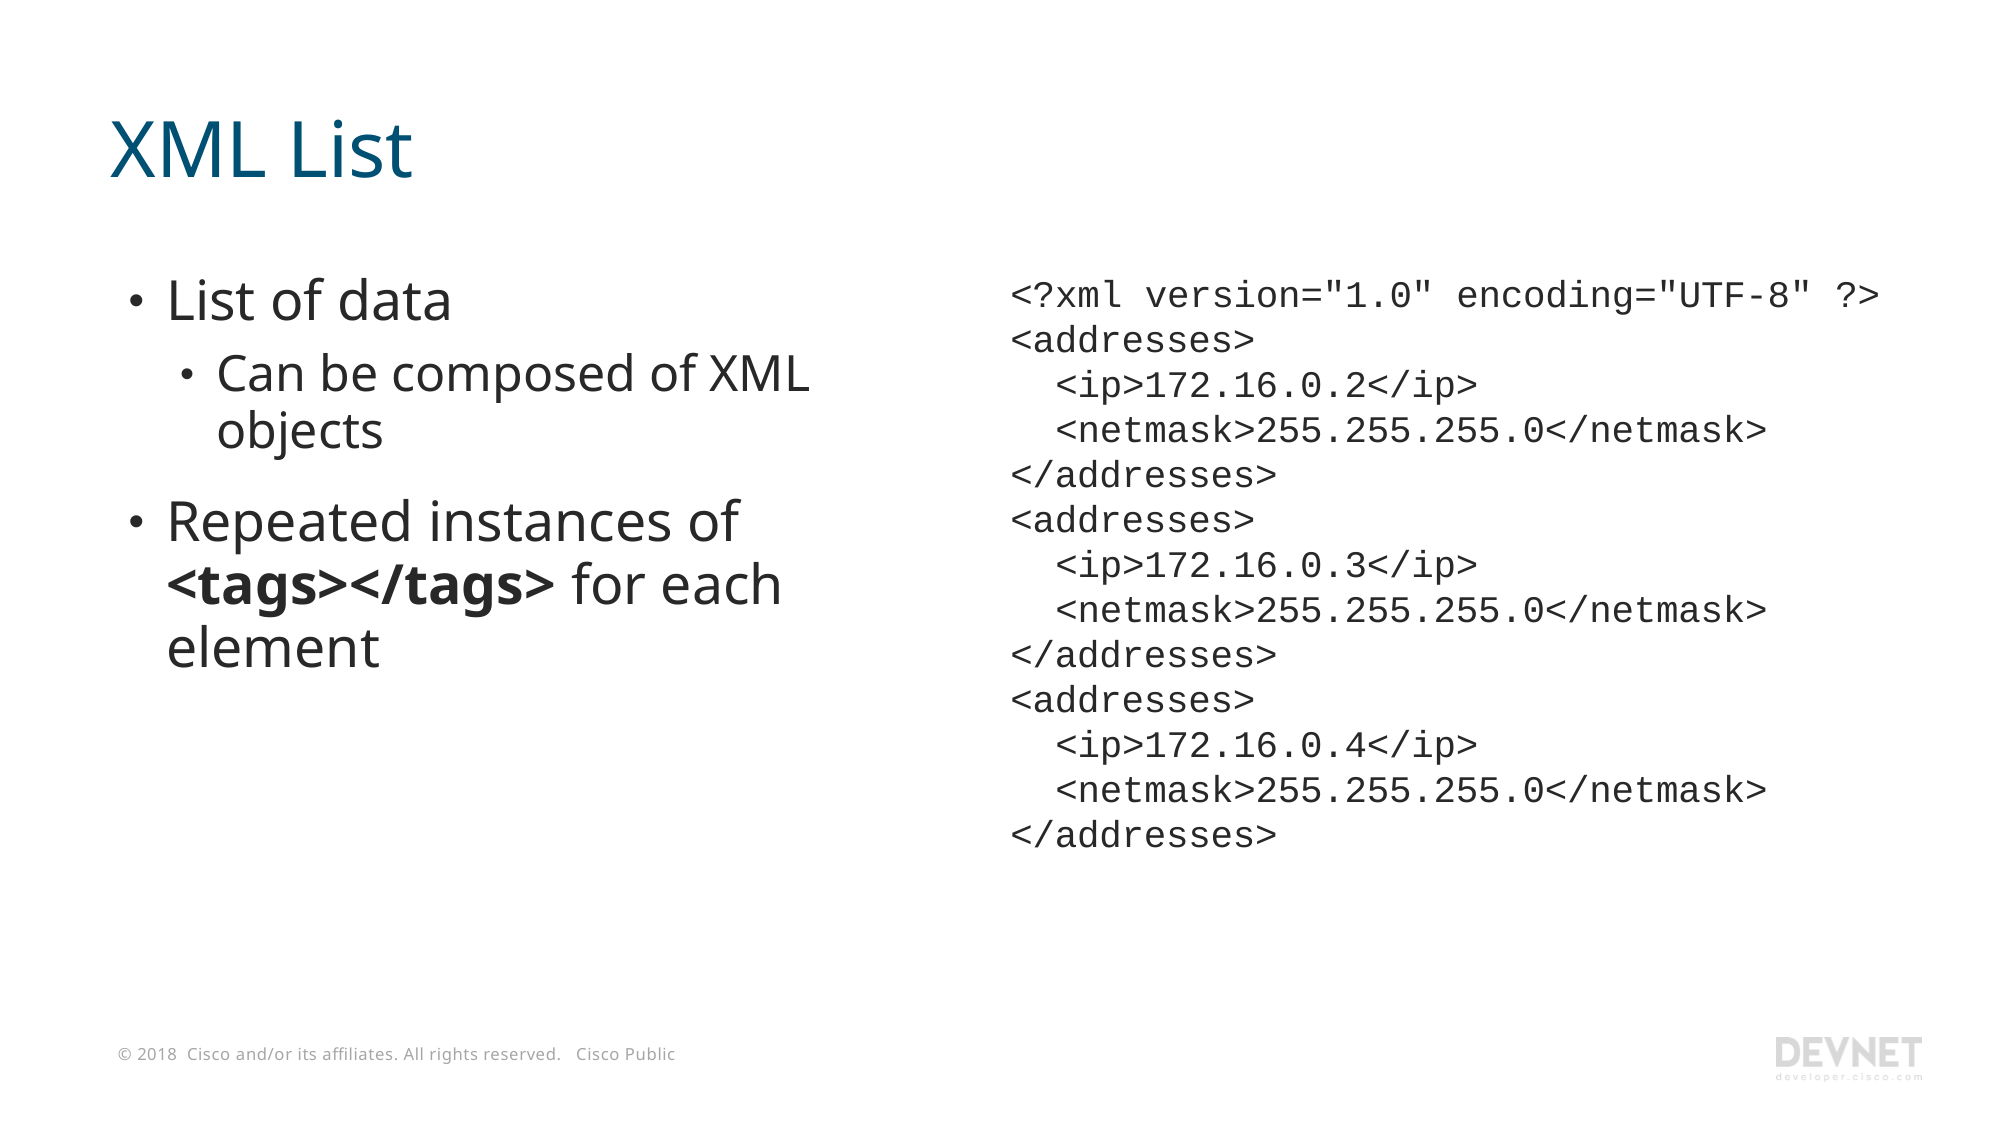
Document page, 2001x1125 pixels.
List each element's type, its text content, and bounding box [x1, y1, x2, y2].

title XML List [95, 74, 1922, 235]
text_box <?xml version="1.0" encoding="UTF-8" ?> <addresses> <ip>172.16.0.2</ip> <netmask>255.255.255.0</netmask> </addresses> <addresses> <ip>172.16.0.3</ip> <netmask>255.255.255.0</netmask> </addresses> <addresses> <ip>172.16.0.4</ip> <netmask>255.255.255.0</netmask> </addresses> [1008, 267, 1887, 855]
list List of data Can be composed of XML objects Repeated instances of <tags></tags> for each element [101, 262, 962, 1005]
